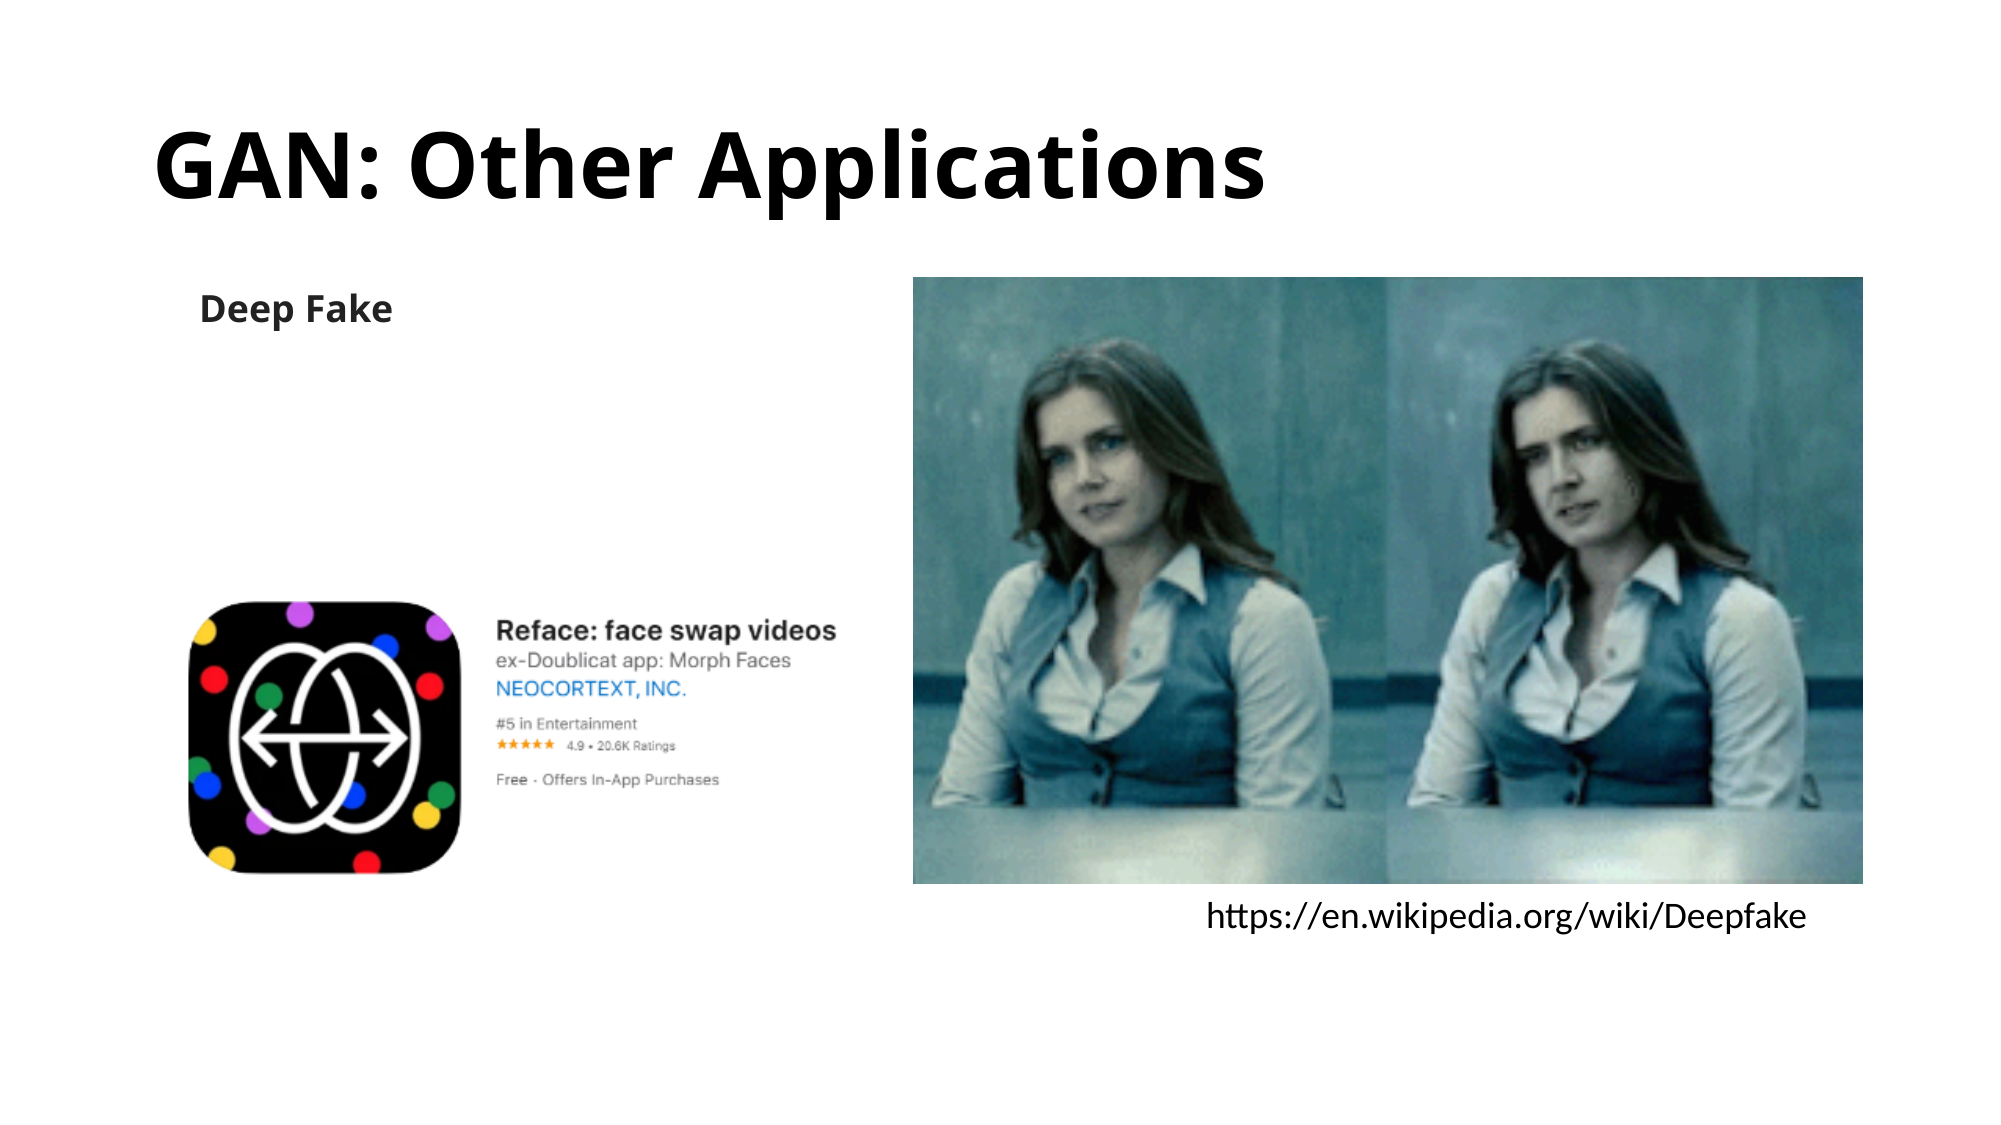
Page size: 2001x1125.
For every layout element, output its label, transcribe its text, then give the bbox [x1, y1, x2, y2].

title GAN: Other Applications [137, 59, 1863, 278]
text_box Deep Fake [184, 277, 578, 337]
picture [184, 589, 844, 884]
text_box https://en.wikipedia.org/wiki/Deepfake [1191, 884, 1863, 943]
picture [913, 277, 1863, 884]
